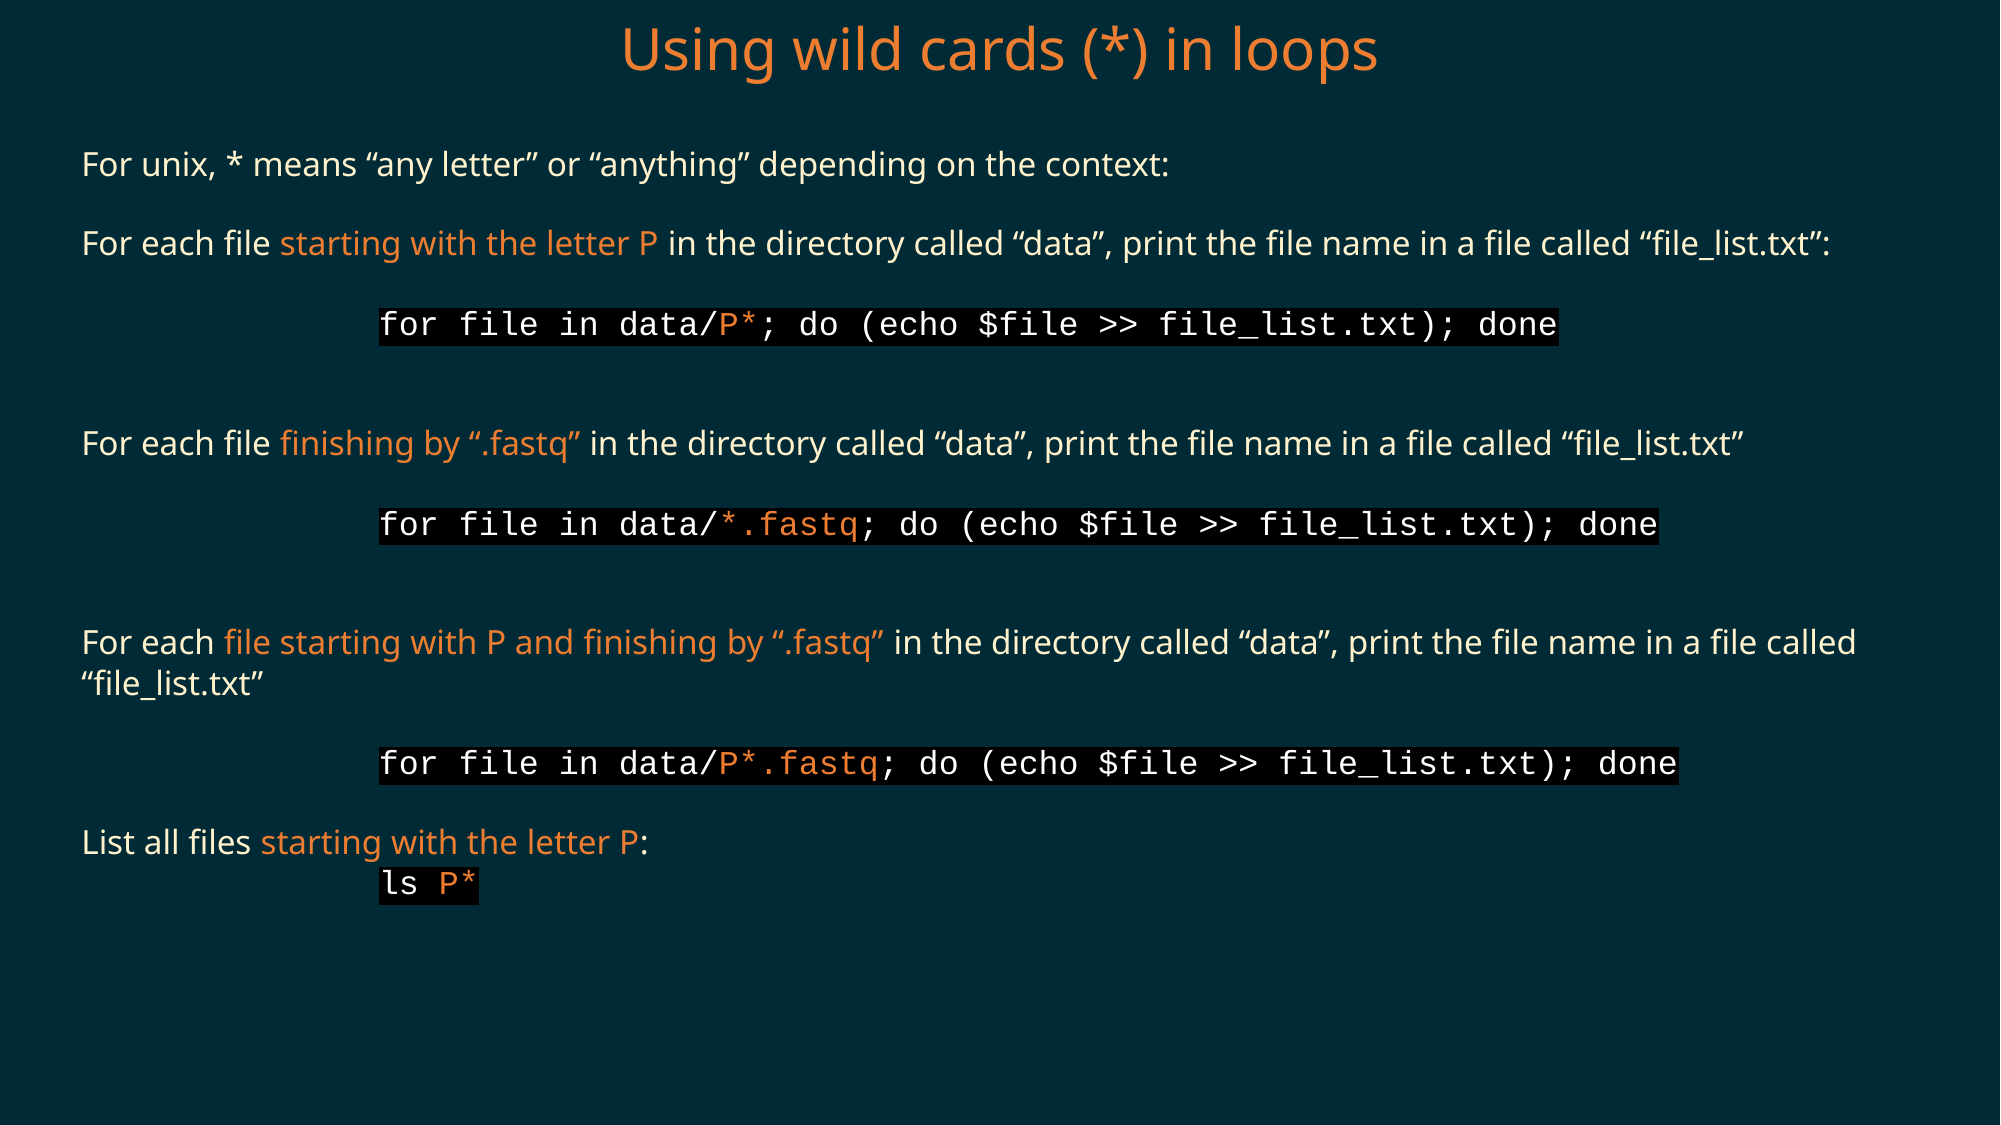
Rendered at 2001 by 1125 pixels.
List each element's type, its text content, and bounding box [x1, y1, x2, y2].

text_box For unix, * means “any letter” or “anything” depending on the context: For each file starting with the letter P in the directory called “data”, print the file name in a file called “file_list.txt”: for file in data/P*; do (echo $file >> file_list.txt); done For each file finishing by “.fastq” in the directory called “data”, print the file name in a file called “file_list.txt” for file in data/*.fastq; do (echo $file >> file_list.txt); done For each file starting with P and finishing by “.fastq” in the directory called “data”, print the file name in a file called “file_list.txt” for file in data/P*.fastq; do (echo $file >> file_list.txt); done List all files starting with the letter P: ls P* [66, 135, 1931, 909]
text_box Using wild cards (*) in loops [0, 4, 2000, 90]
